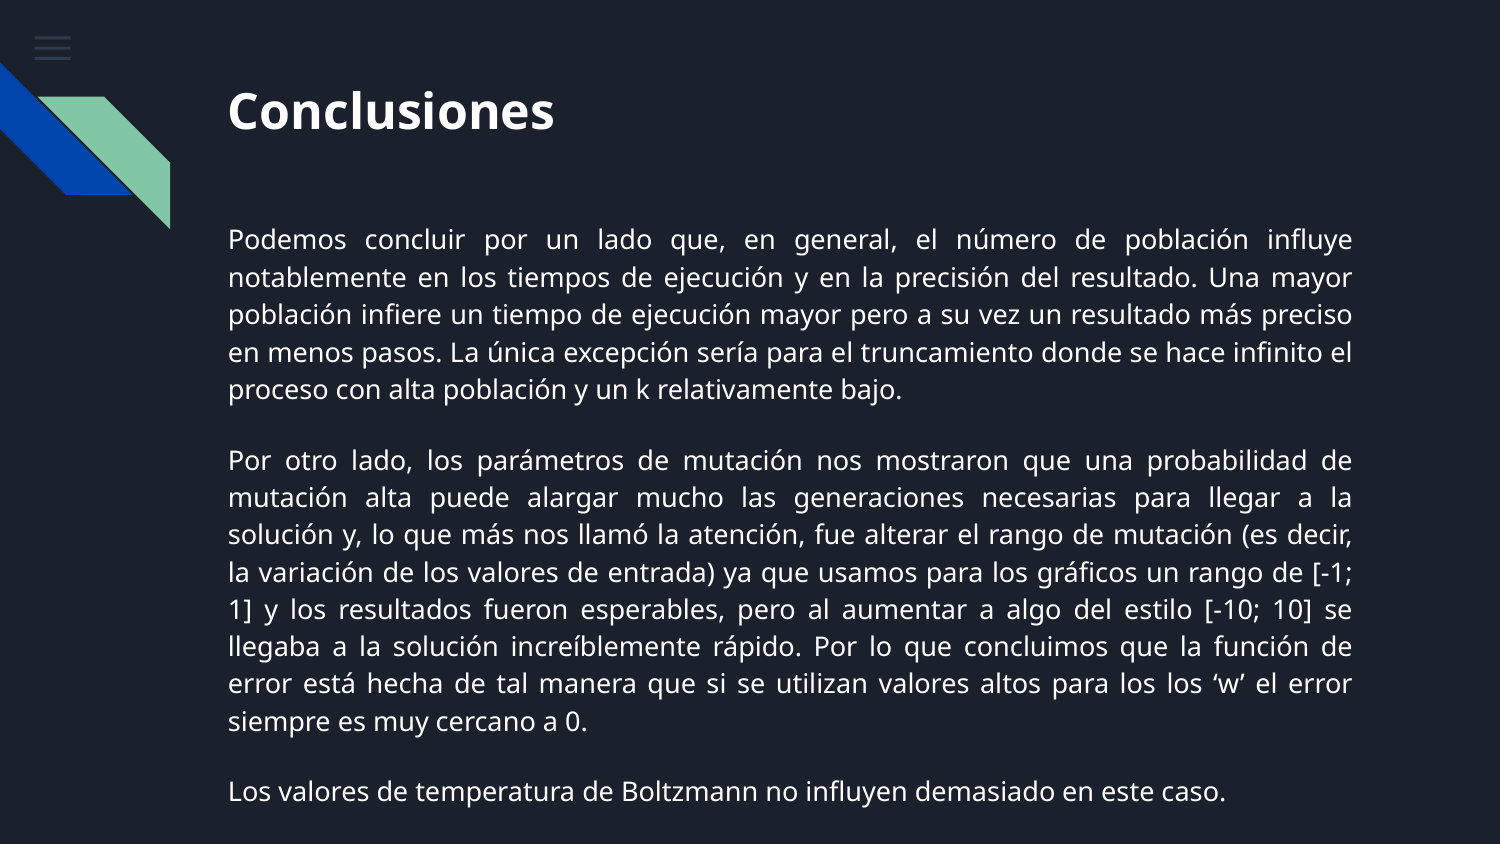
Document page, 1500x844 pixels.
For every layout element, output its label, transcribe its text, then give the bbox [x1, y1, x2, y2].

title Conclusiones [212, 64, 1368, 203]
list Podemos concluir por un lado que, en general, el número de población influye notablemente en los tiempos de ejecución y en la precisión del resultado. Una mayor población infiere un tiempo de ejecución mayor pero a su vez un resultado más preciso en menos pasos. La única excepción sería para el truncamiento donde se hace infinito el proceso con alta población y un k relativamente bajo. Por otro lado, los parámetros de mutación nos mostraron que una probabilidad de mutación alta puede alargar mucho las generaciones necesarias para llegar a la solución y, lo que más nos llamó la atención, fue alterar el rango de mutación (es decir, la variación de los valores de entrada) ya que usamos para los gráficos un rango de [-1; 1] y los resultados fueron esperables, pero al aumentar a algo del estilo [-10; 10] se llegaba a la solución increíblemente rápido. Por lo que concluimos que la función de error está hecha de tal manera que si se utilizan valores altos para los los ‘w’ el error siempre es muy cercano a 0. Los valores de temperatura de Boltzmann no influyen demasiado en este caso. [212, 203, 1368, 810]
